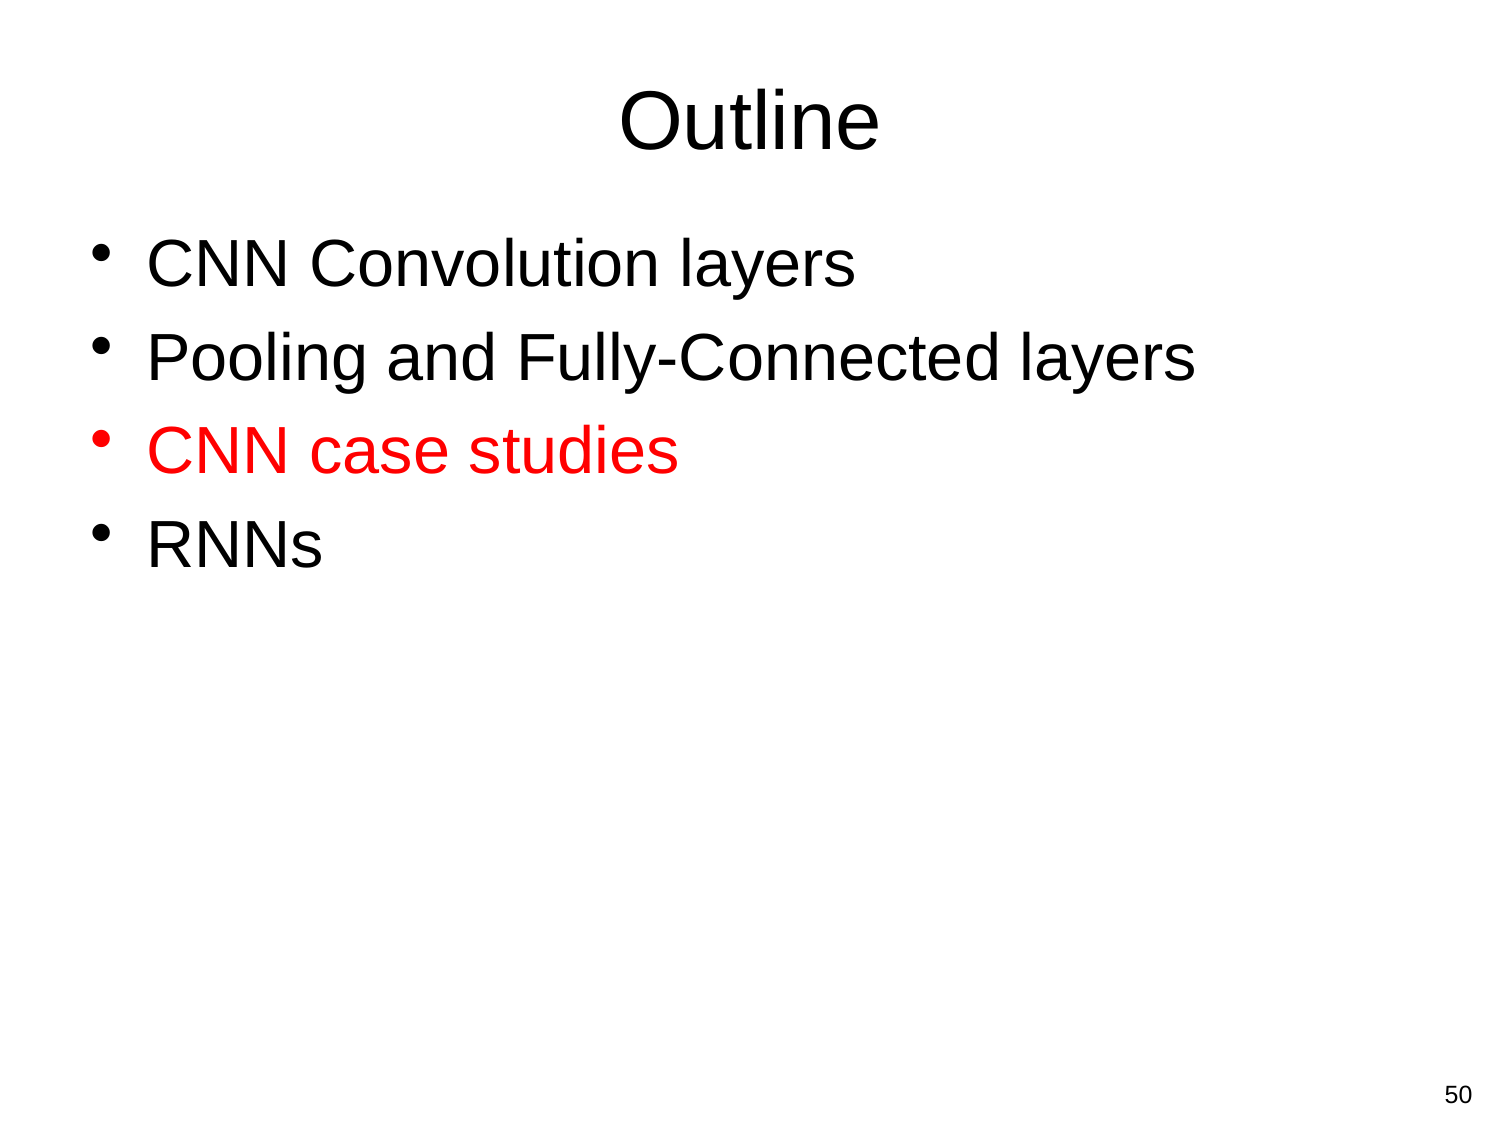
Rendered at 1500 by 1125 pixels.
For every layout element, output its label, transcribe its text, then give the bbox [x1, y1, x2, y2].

title Outline [74, 44, 1426, 188]
slide_number 50 [1137, 1070, 1488, 1112]
list CNN Convolution layers Pooling and Fully-Connected layers CNN case studies RNNs [74, 212, 1426, 1051]
